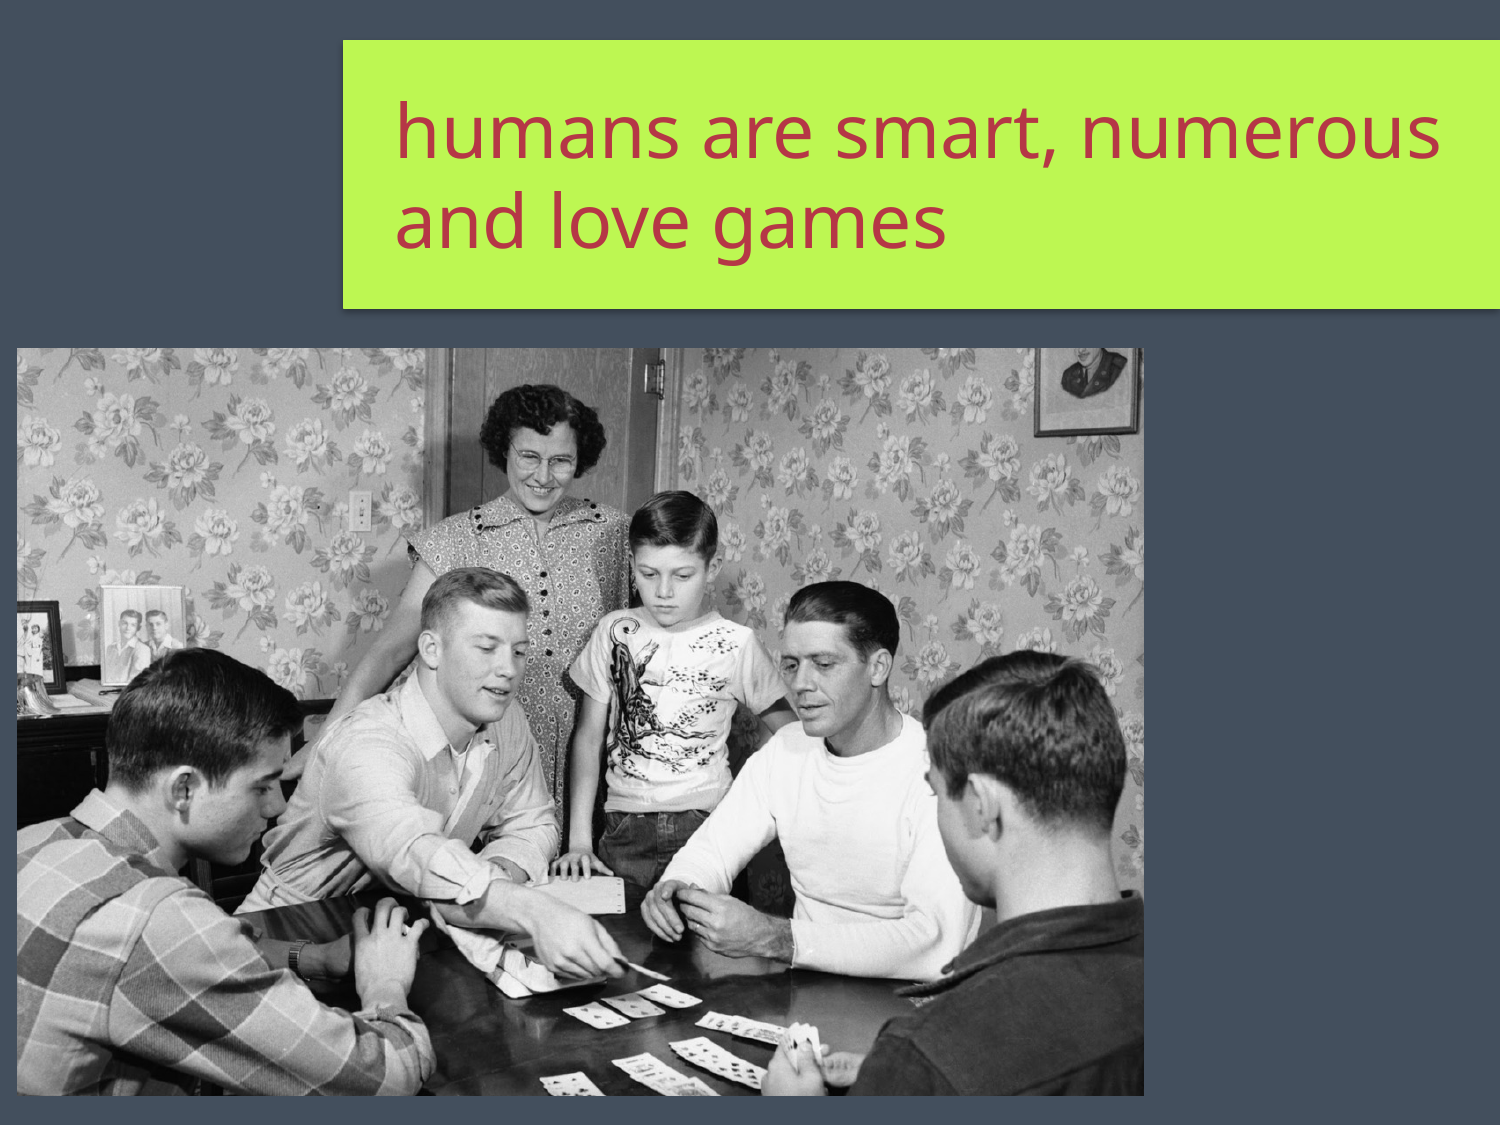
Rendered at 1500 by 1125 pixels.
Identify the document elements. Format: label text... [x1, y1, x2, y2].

text_box [343, 40, 1500, 309]
text_box humans are smart, numerous and love games [380, 76, 1474, 271]
picture [17, 347, 1144, 1097]
